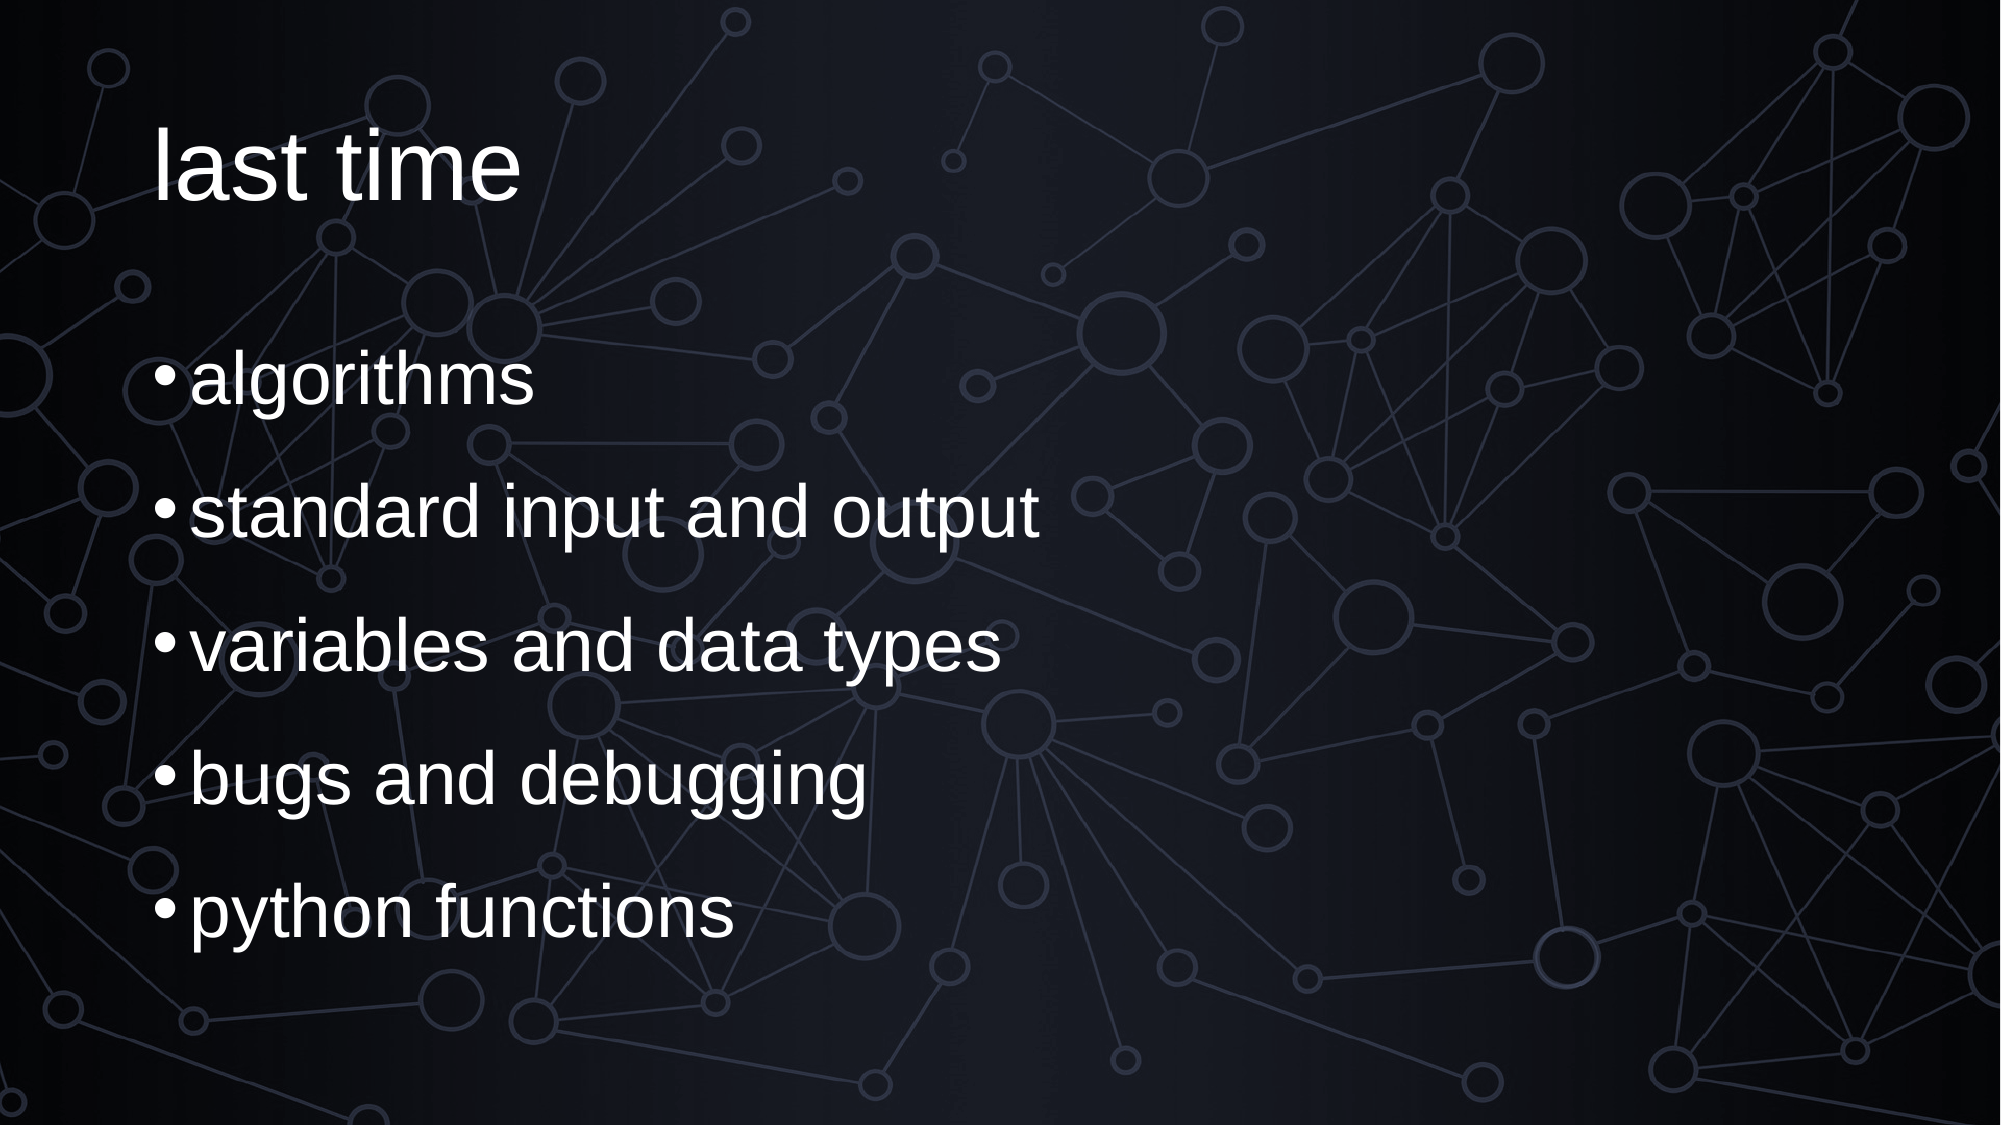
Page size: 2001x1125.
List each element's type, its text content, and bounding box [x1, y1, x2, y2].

list algorithms standard input and output variables and data types bugs and debugging python functions [137, 299, 1863, 1014]
title last time [137, 59, 1863, 278]
